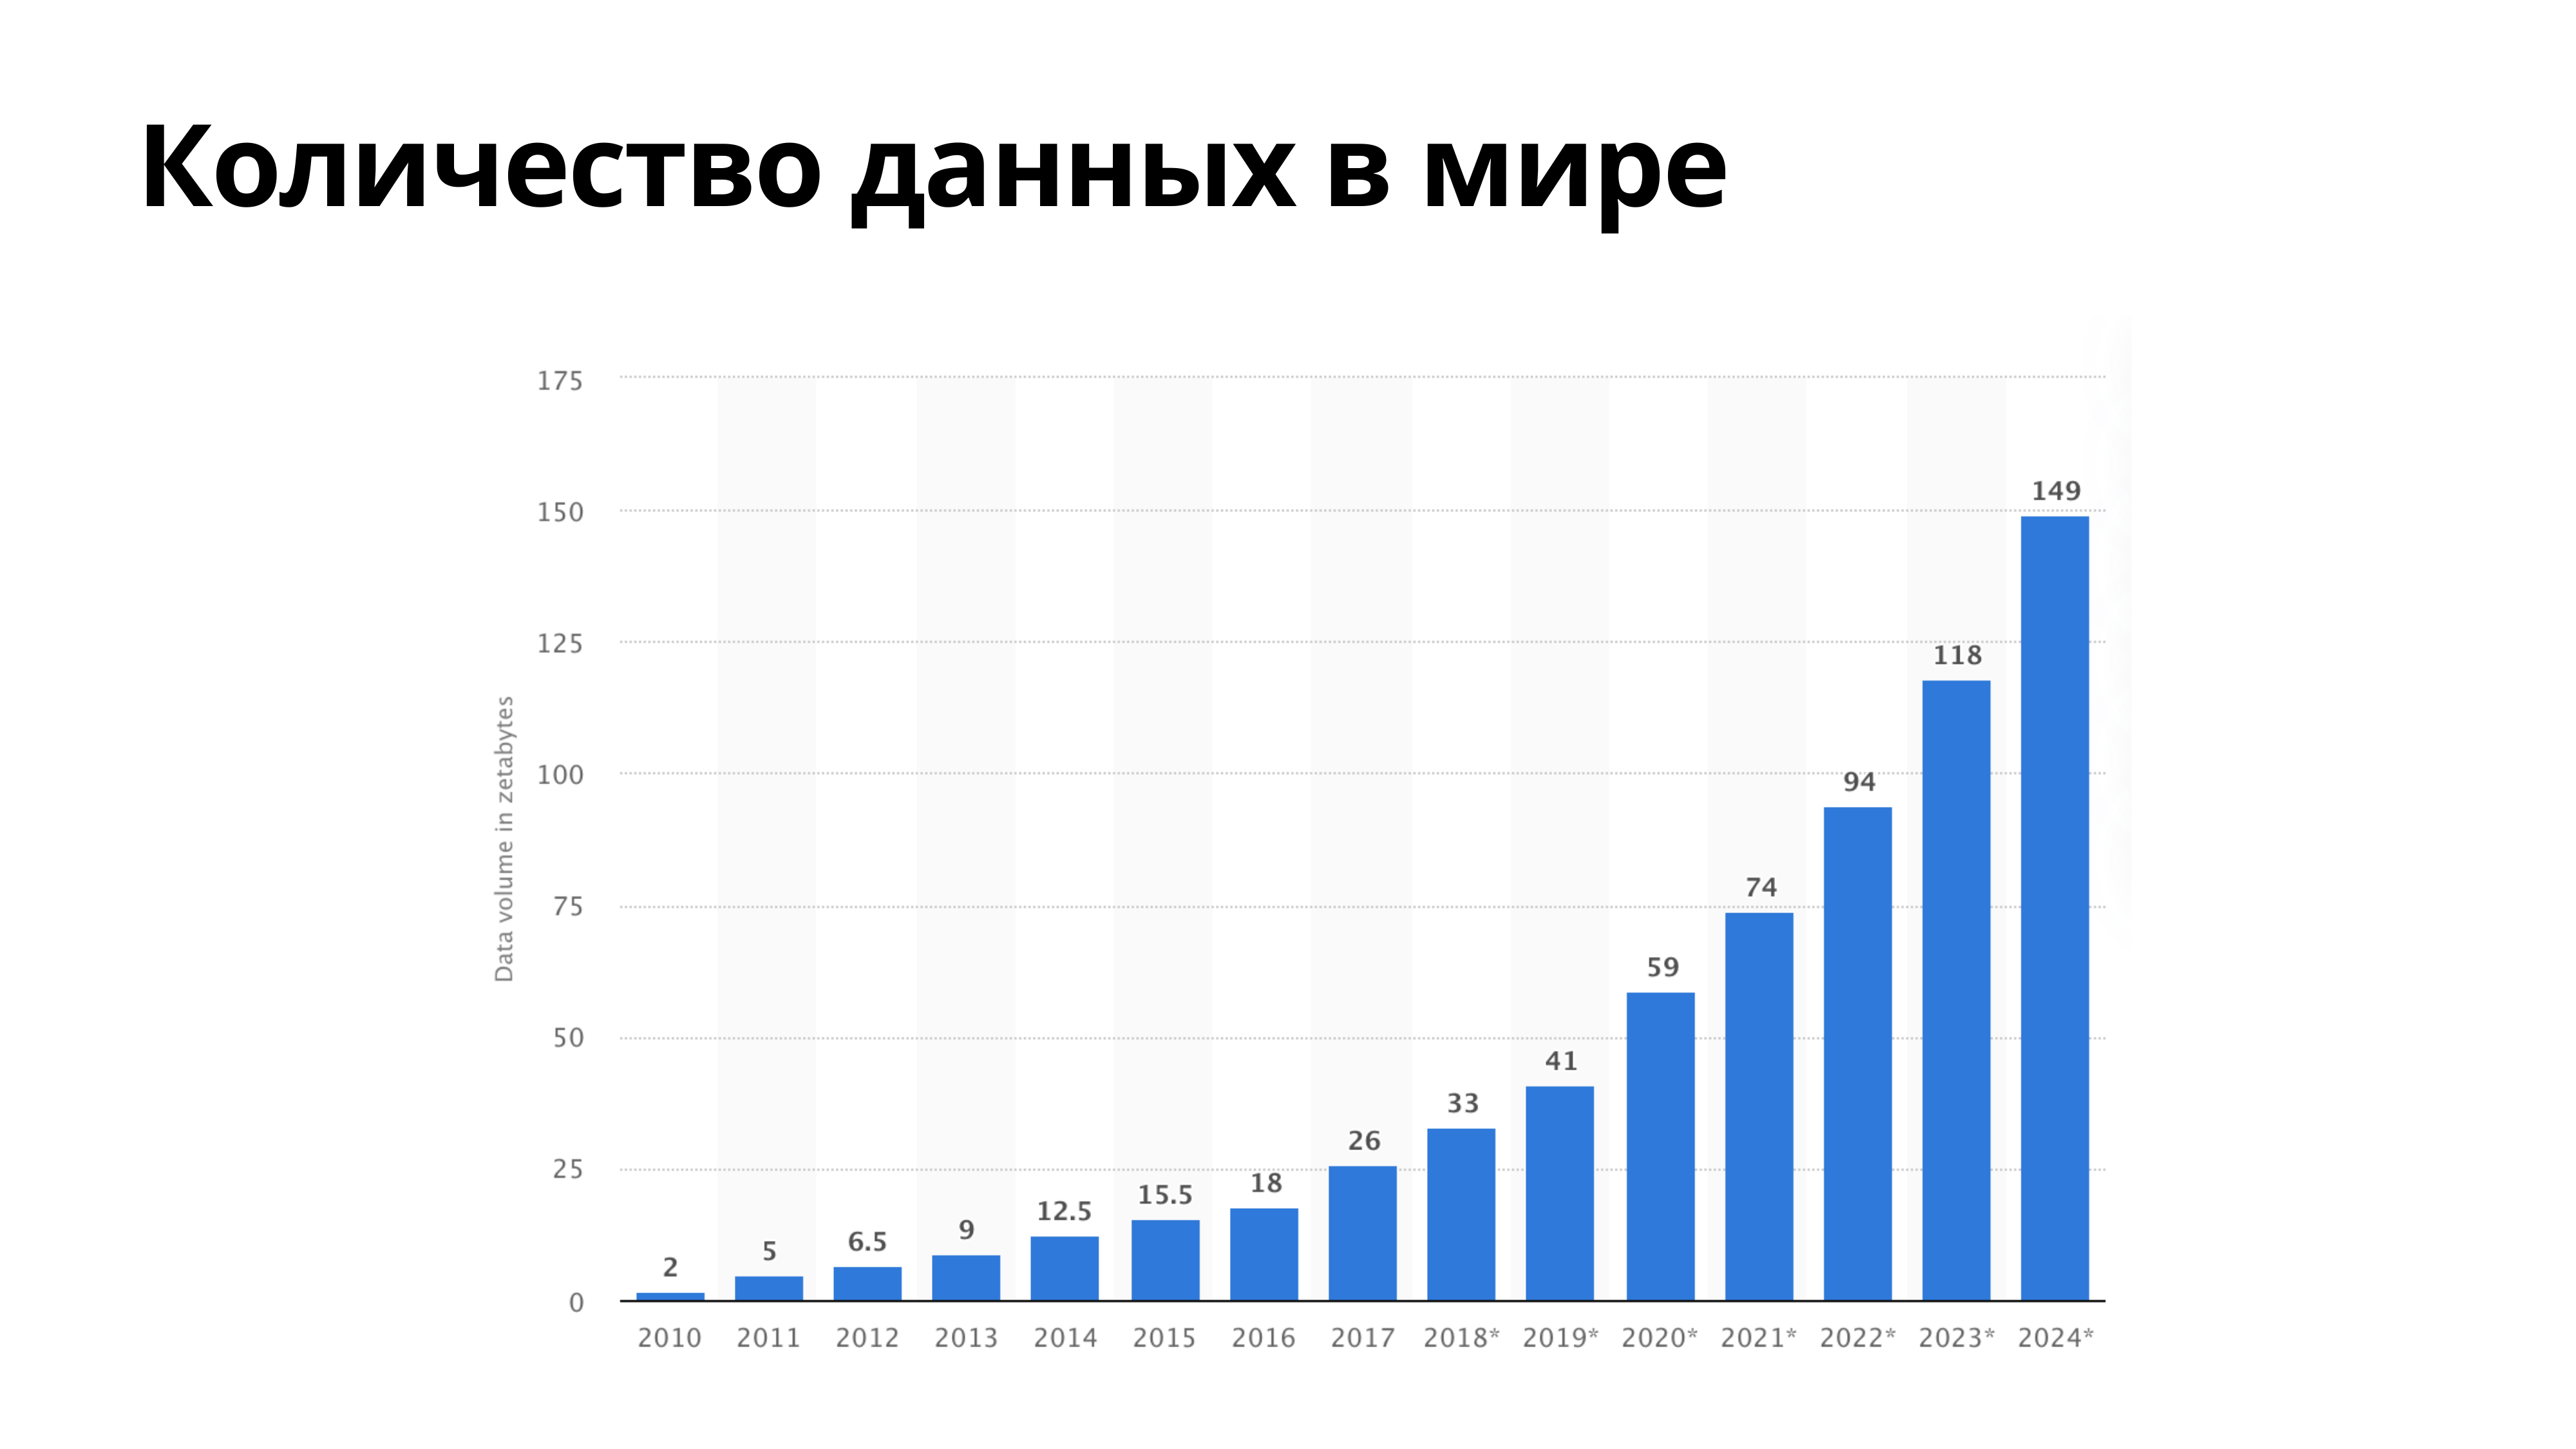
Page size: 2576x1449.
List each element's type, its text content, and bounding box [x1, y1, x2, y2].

text_box Количество данных в мире [127, 114, 2449, 266]
picture [444, 314, 2132, 1385]
